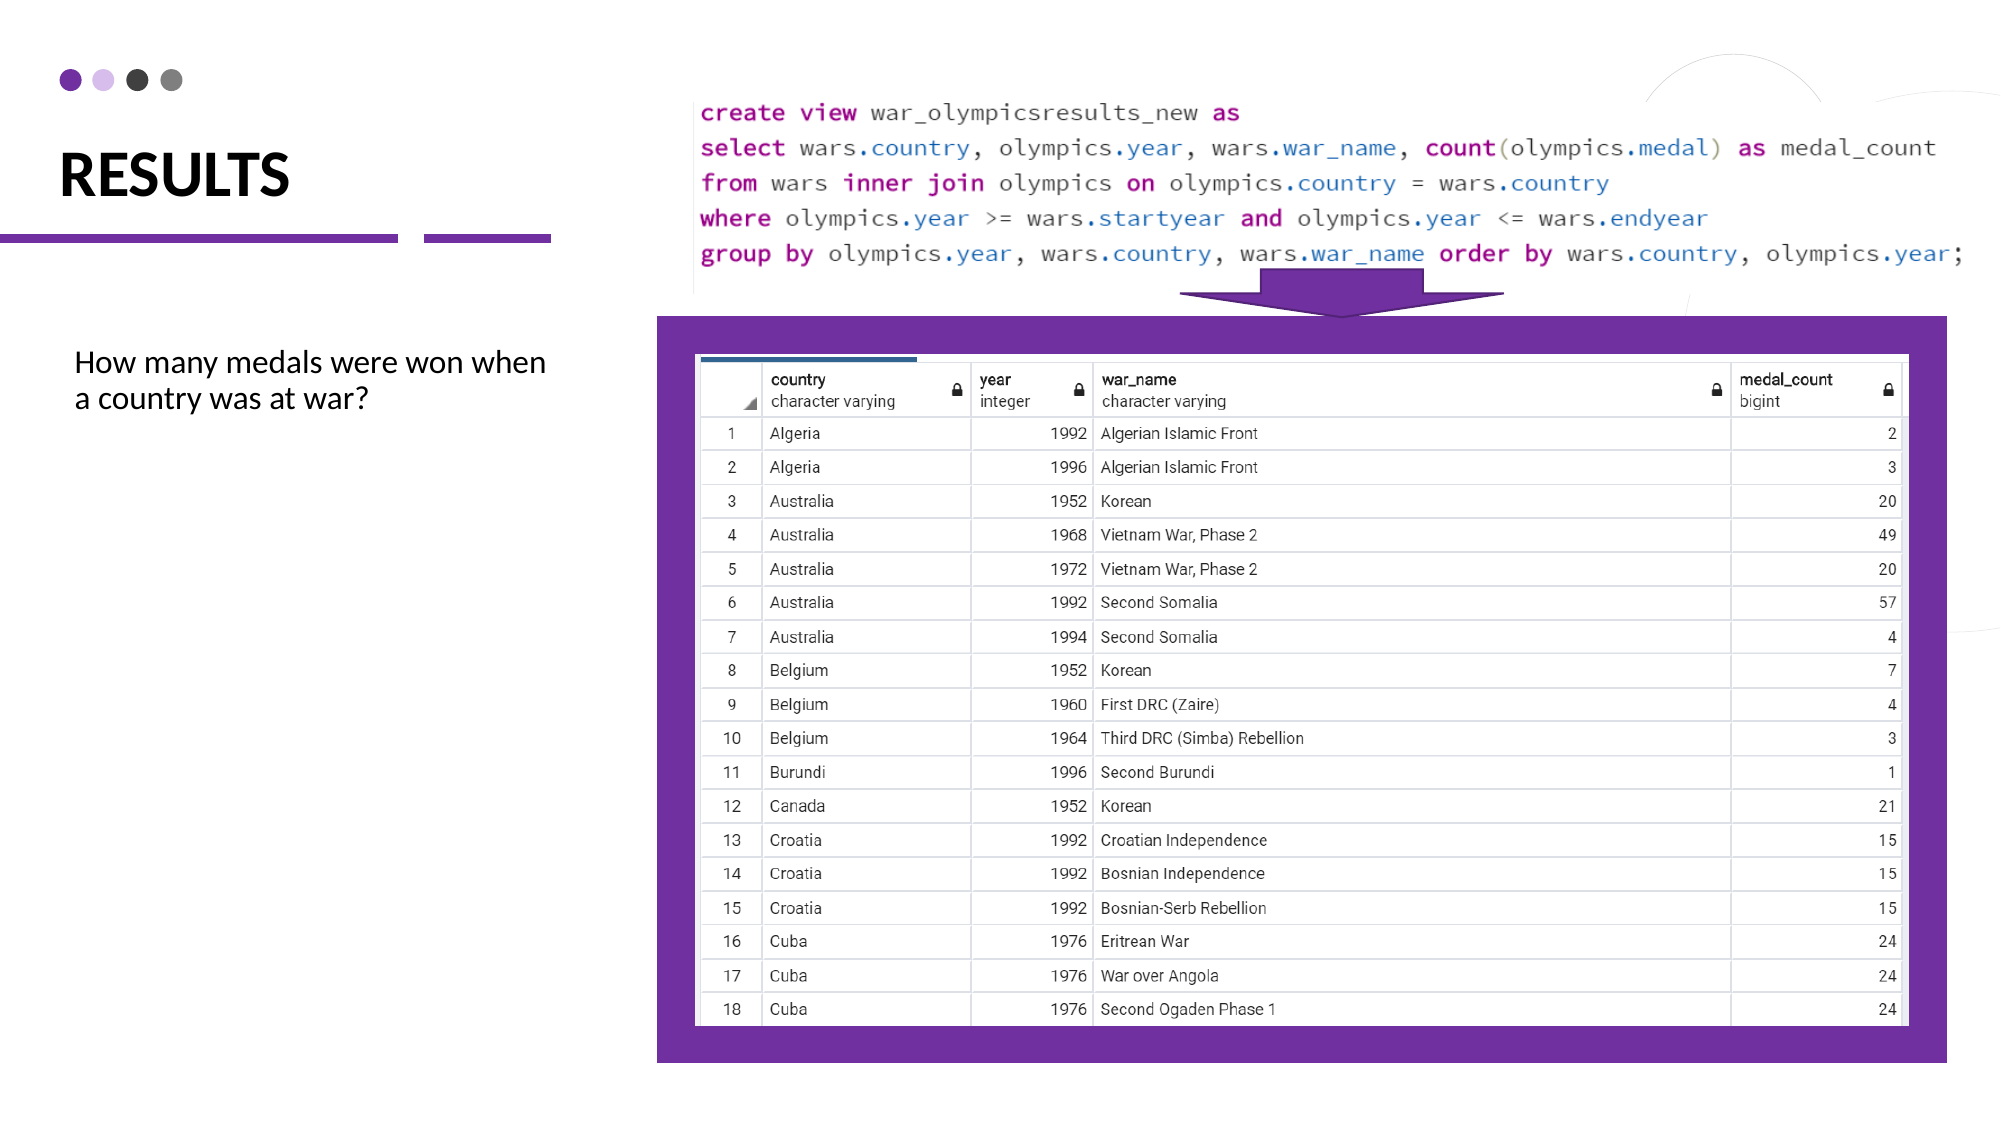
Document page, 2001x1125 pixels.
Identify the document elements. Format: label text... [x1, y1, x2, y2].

picture [693, 102, 1990, 294]
text_box [1179, 294, 1505, 319]
title RESULTS [59, 40, 586, 211]
list How many medals were won when a country was at war? [59, 337, 586, 963]
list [694, 353, 1910, 1026]
